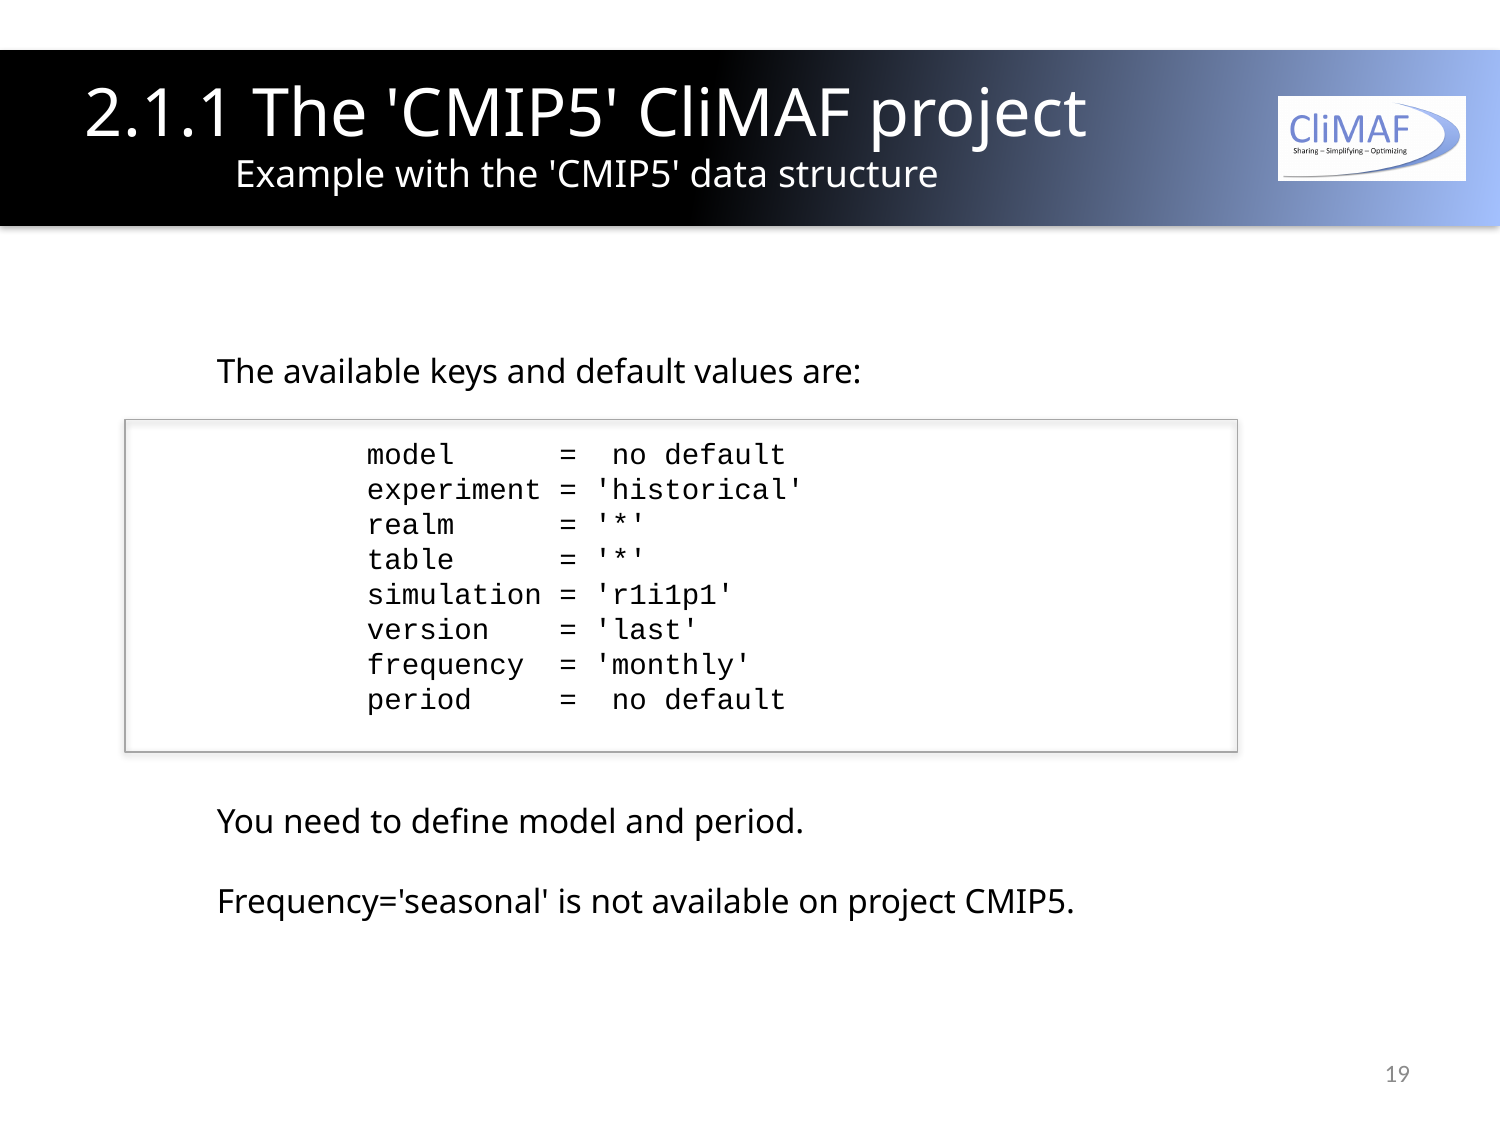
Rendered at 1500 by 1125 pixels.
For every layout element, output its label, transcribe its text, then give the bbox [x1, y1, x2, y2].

picture [1278, 96, 1467, 182]
slide_number 19 [1074, 1042, 1425, 1103]
text_box The available keys and default values are: model = no default experiment = 'historical' realm = '*' table = '*' simulation = 'r1i1p1' version = 'last' frequency = 'monthly' period = no default You need to define model and period. Frequency='seasonal' is not available on project CMIP5. [202, 343, 1315, 928]
text_box 2.1.1 The 'CMIP5' CliMAF project Example with the 'CMIP5' data structure [70, 62, 1262, 203]
text_box [0, 49, 1500, 227]
text_box [124, 419, 1238, 753]
